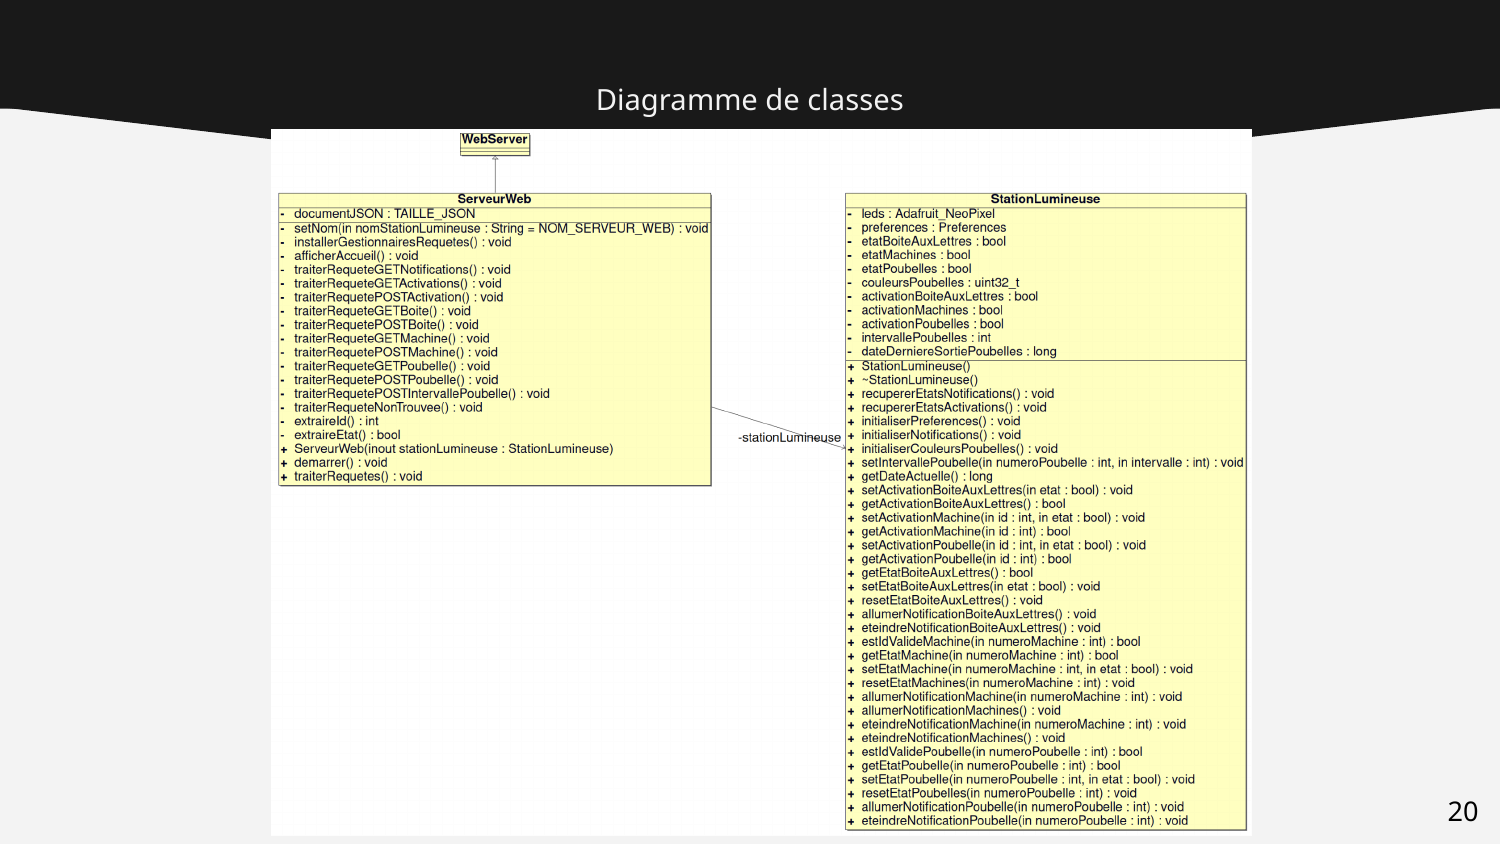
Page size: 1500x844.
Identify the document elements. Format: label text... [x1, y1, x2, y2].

picture [271, 129, 1252, 836]
title Diagramme de classes [505, 66, 995, 128]
slide_number ‹#› [1403, 779, 1494, 844]
